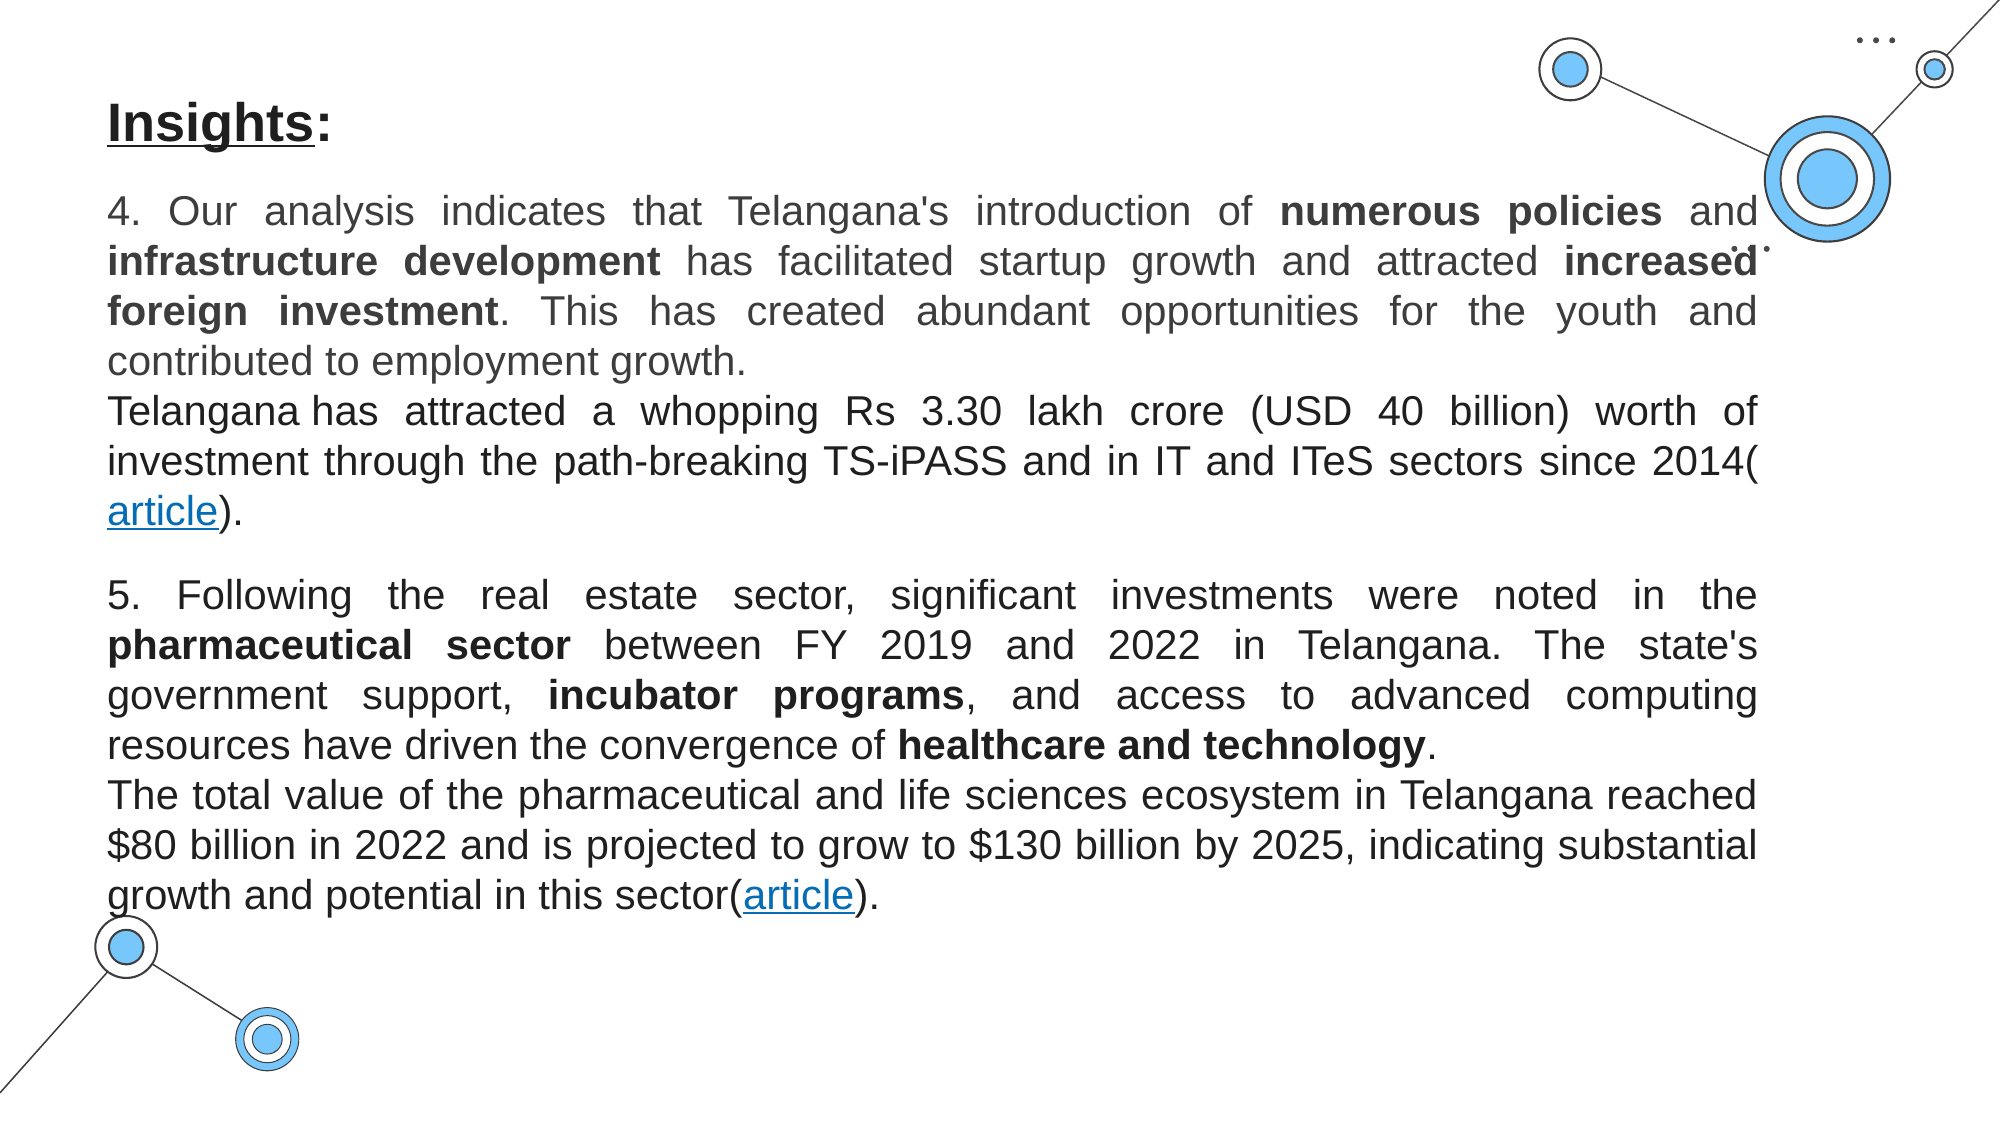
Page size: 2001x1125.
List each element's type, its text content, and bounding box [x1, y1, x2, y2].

text_box 4. Our analysis indicates that Telangana's introduction of numerous policies and infrastructure development has facilitated startup growth and attracted increased foreign investment. This has created abundant opportunities for the youth and contributed to employment growth. Telangana has attracted a whopping Rs 3.30 lakh crore (USD 40 billion) worth of investment through the path-breaking TS-iPASS and in IT and ITeS sectors since 2014(article). [92, 176, 1774, 542]
text_box 5. Following the real estate sector, significant investments were noted in the pharmaceutical sector between FY 2019 and 2022 in Telangana. The state's government support, incubator programs, and access to advanced computing resources have driven the convergence of healthcare and technology. The total value of the pharmaceutical and life sciences ecosystem in Telangana reached $80 billion in 2022 and is projected to grow to $130 billion by 2025, indicating substantial growth and potential in this sector(article). [92, 560, 1774, 925]
text_box Insights: [92, 80, 1627, 160]
